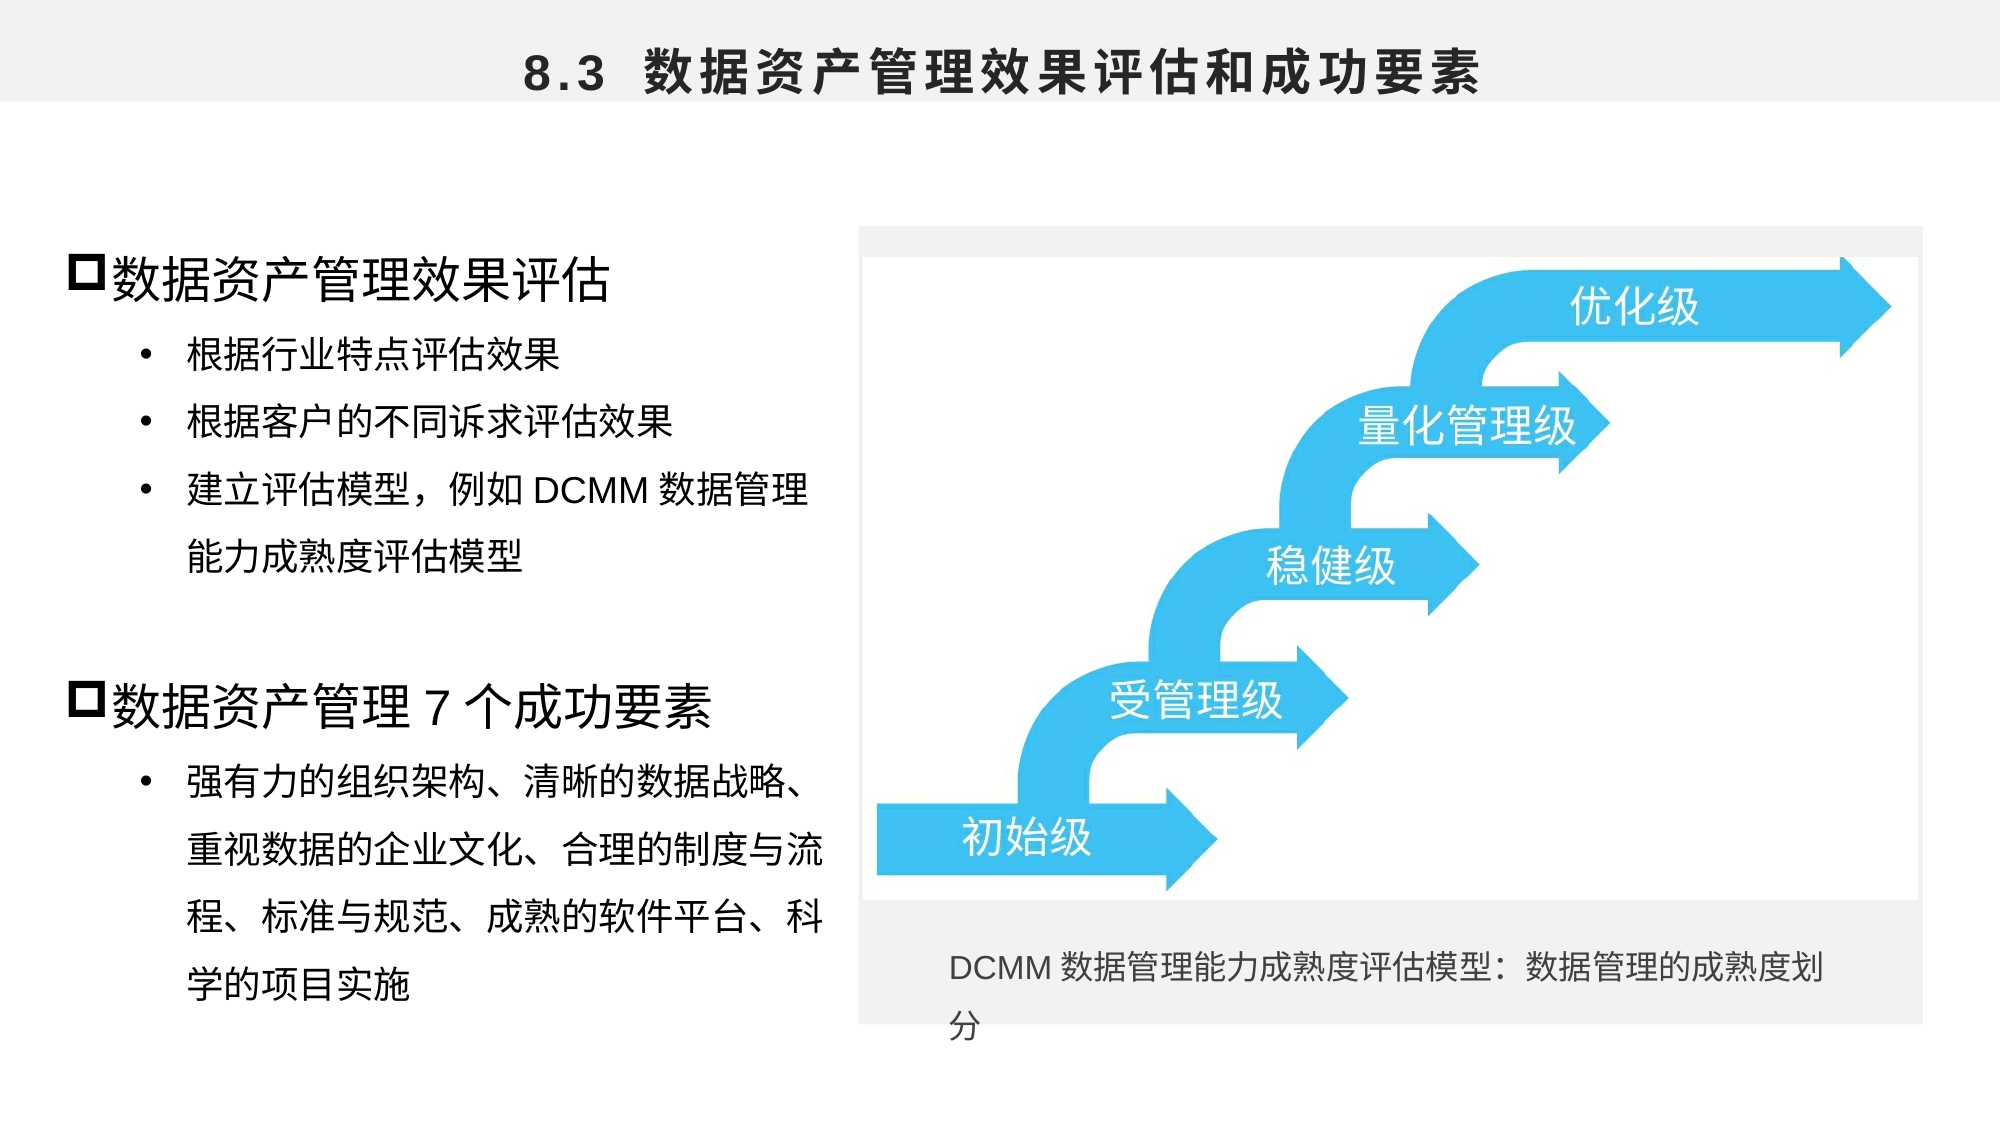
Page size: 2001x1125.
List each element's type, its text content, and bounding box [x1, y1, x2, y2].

text_box DCMM数据管理能力成熟度评估模型：数据管理的成熟度划分 [934, 918, 1870, 1053]
picture [863, 257, 1918, 900]
text_box [0, 0, 2000, 103]
text_box 8.3 数据资产管理效果评估和成功要素 [200, 14, 1804, 137]
text_box 数据资产管理效果评估 根据行业特点评估效果 根据客户的不同诉求评估效果 建立评估模型，例如DCMM数据管理能力成熟度评估模型 数据资产管理7个成功要素 强有力的组织架构、清晰的数据战略、重视数据的企业文化、合理的制度与流程、标准与规范、成熟的软件平台、科学的项目实施 [49, 211, 859, 1012]
text_box [857, 225, 1924, 1025]
